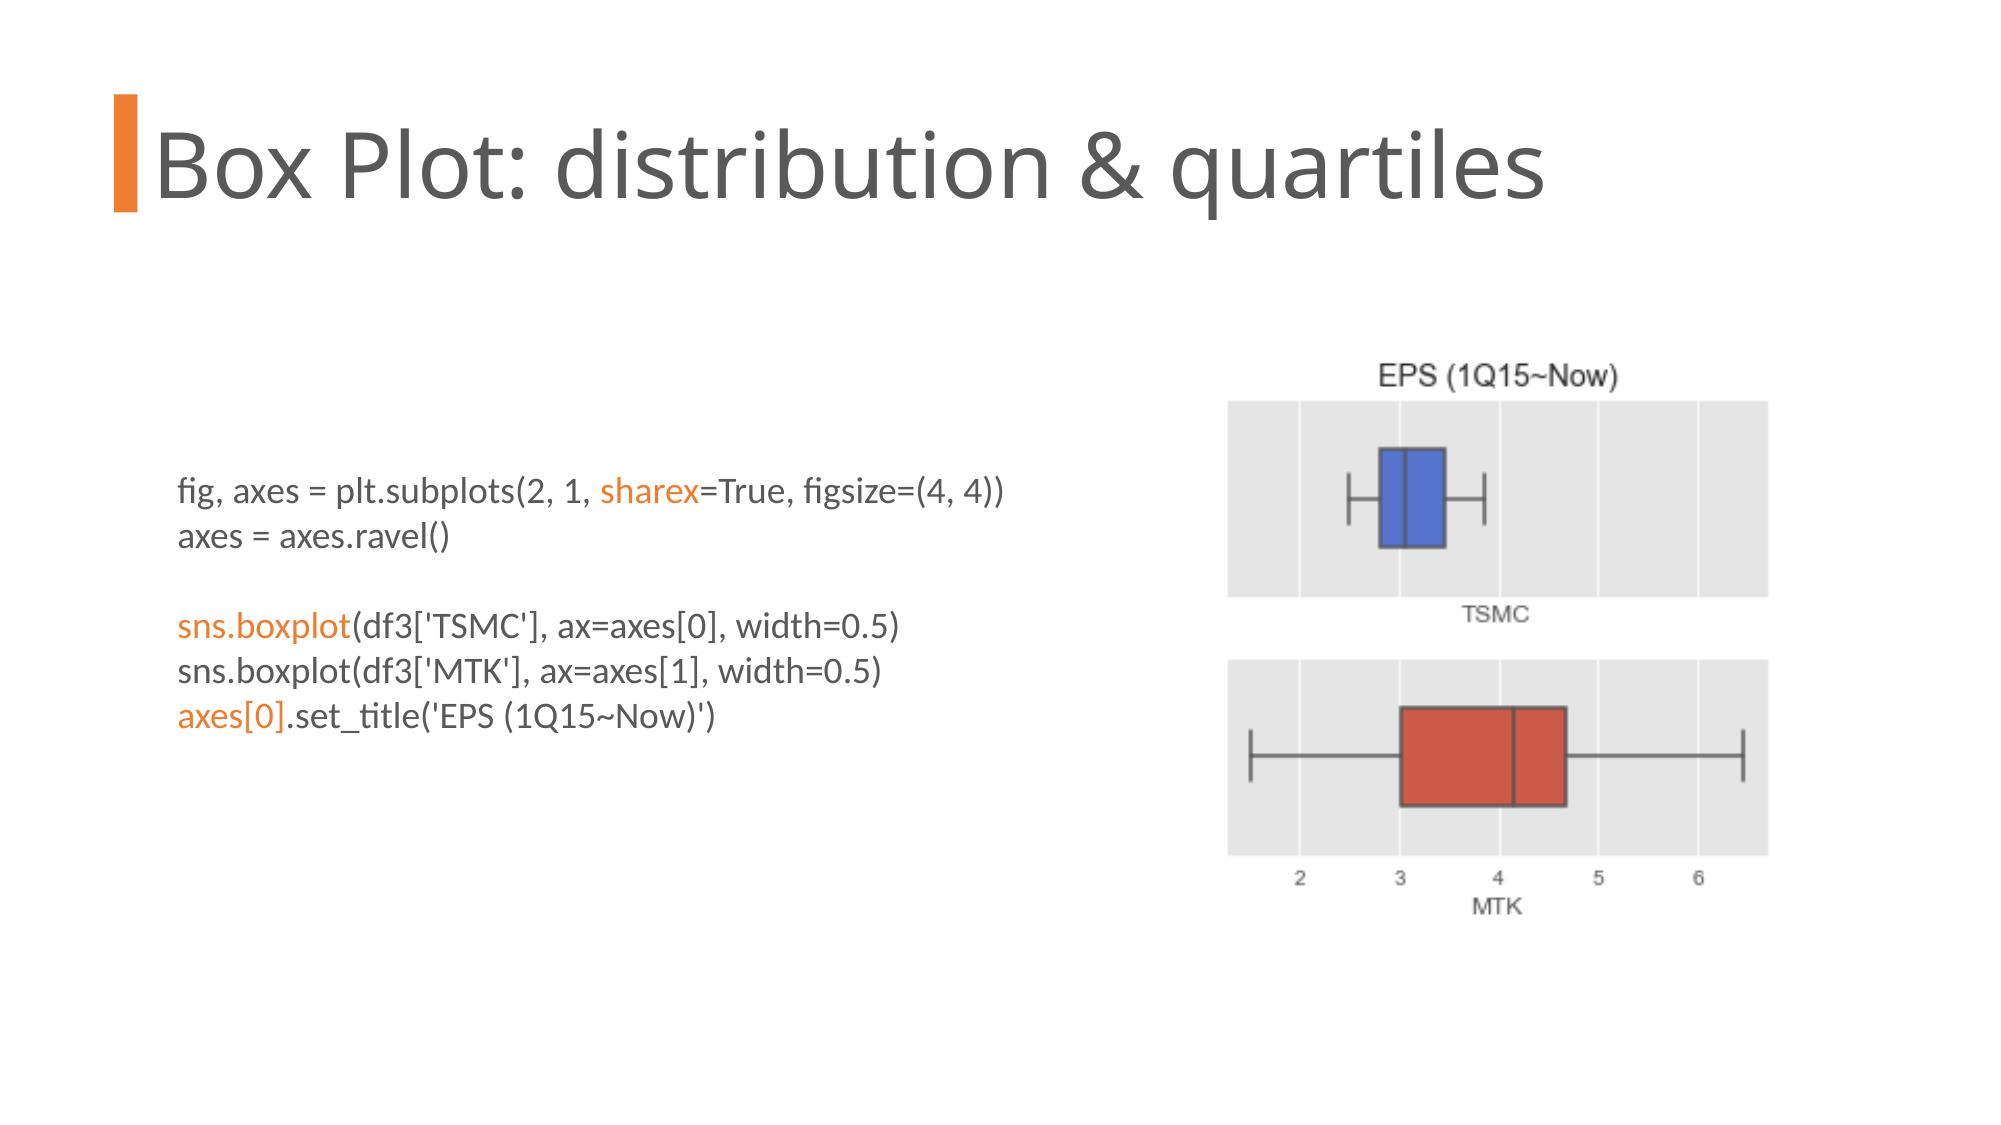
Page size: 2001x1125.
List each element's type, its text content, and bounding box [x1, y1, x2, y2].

picture [1197, 341, 1798, 942]
title Box Plot: distribution & quartiles [137, 59, 1863, 278]
text_box fig, axes = plt.subplots(2, 1, sharex=True, figsize=(4, 4)) axes = axes.ravel() sns.boxplot(df3['TSMC'], ax=axes[0], width=0.5) sns.boxplot(df3['MTK'], ax=axes[1], width=0.5) axes[0].set_title('EPS (1Q15~Now)') [162, 458, 1197, 744]
